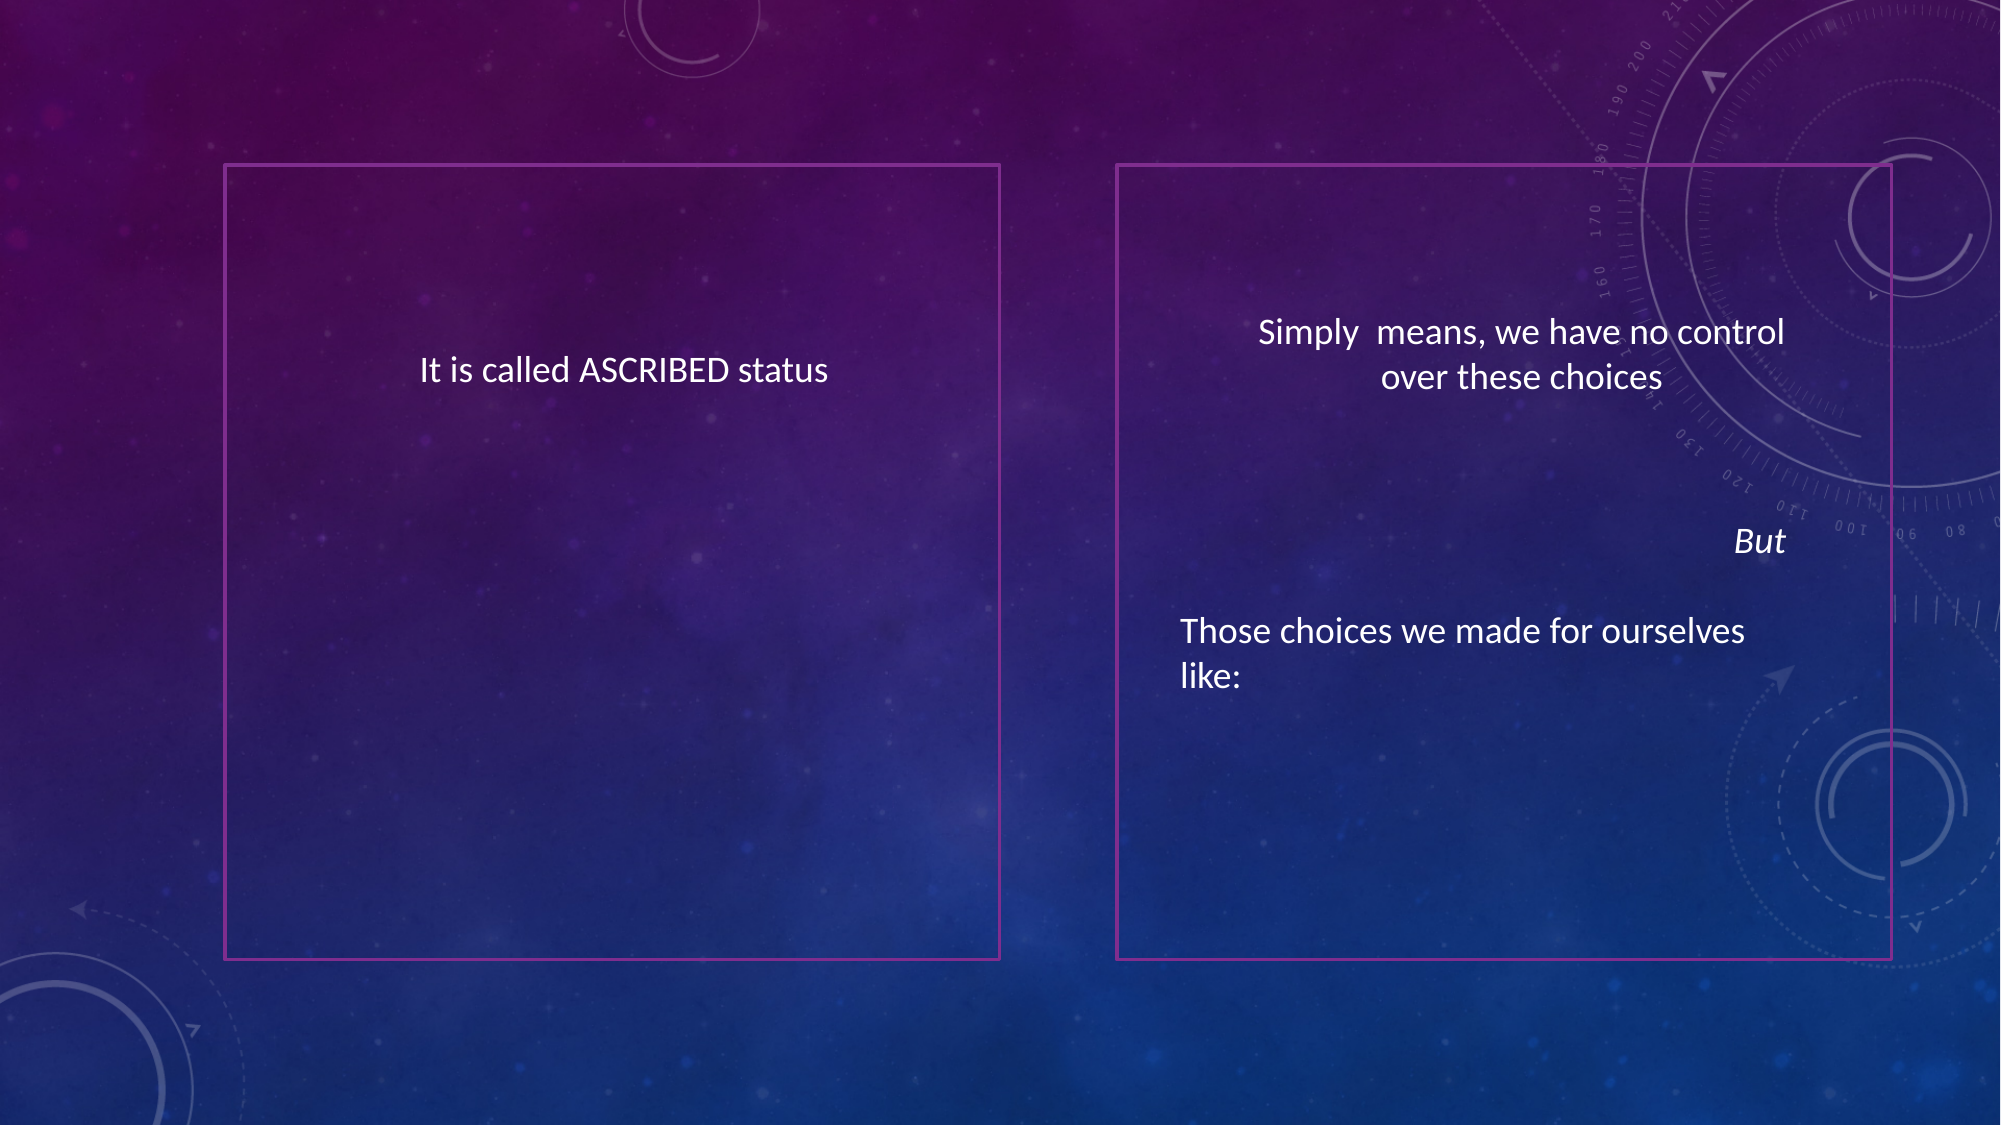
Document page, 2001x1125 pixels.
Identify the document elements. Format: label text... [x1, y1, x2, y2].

text_box But Those choices we made for ourselves like: [1165, 463, 1810, 704]
picture [0, 0, 2001, 1125]
text_box It is called ASCRIBED status [404, 337, 845, 398]
text_box [1115, 163, 1893, 961]
text_box Simply means, we have no control over these choices [1234, 299, 1810, 450]
text_box [223, 163, 1001, 961]
